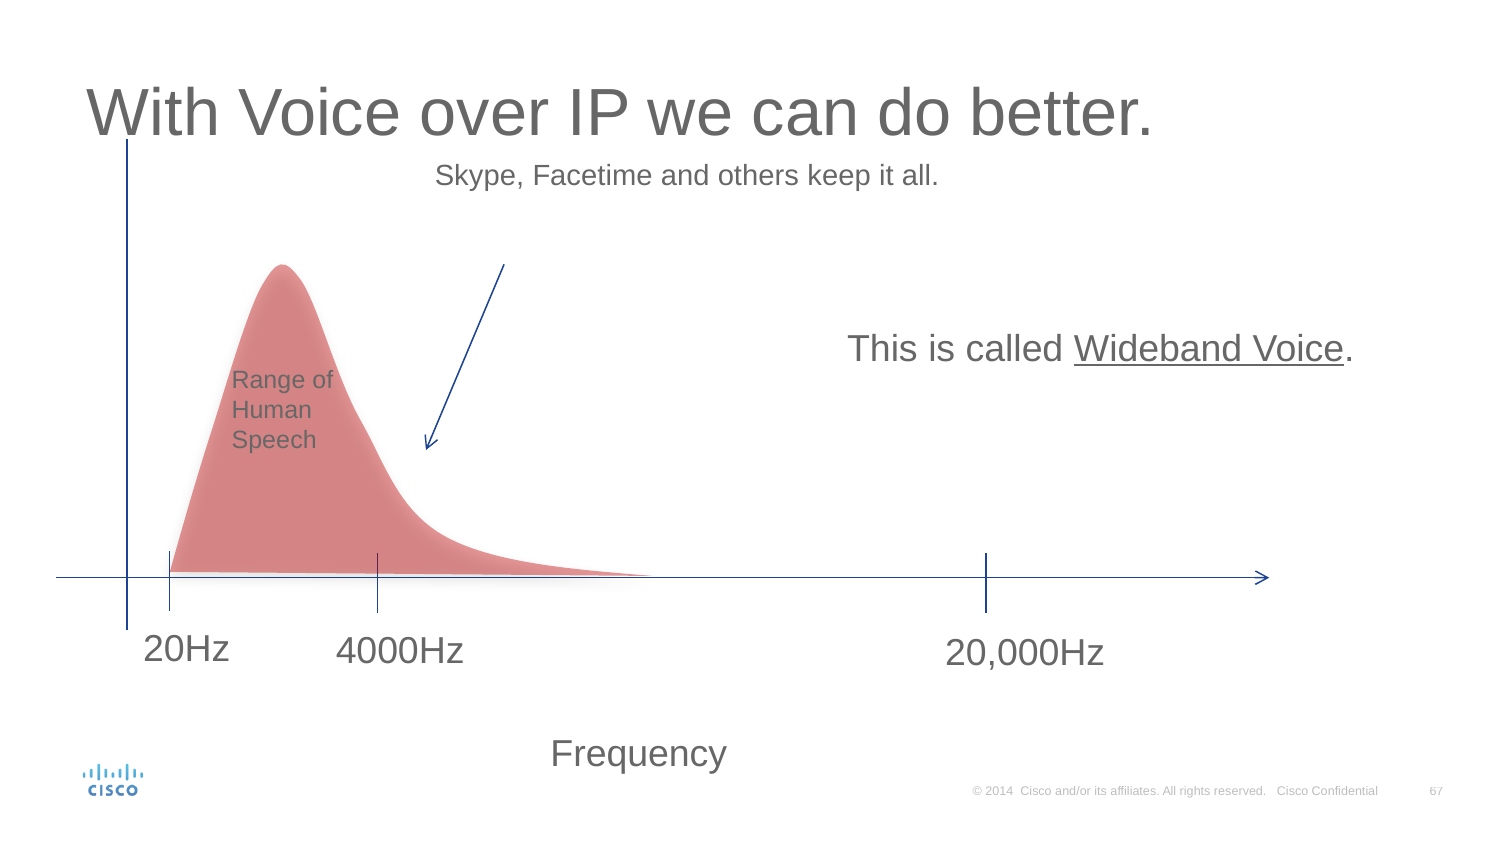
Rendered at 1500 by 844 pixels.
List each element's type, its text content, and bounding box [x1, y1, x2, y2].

text_box [232, 262, 335, 356]
text_box 4000Hz [321, 618, 480, 678]
text_box 20,000Hz [930, 620, 1121, 681]
text_box Skype, Facetime and others keep it all. [420, 149, 956, 199]
title With Voice over IP we can do better. [71, 55, 1441, 176]
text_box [425, 264, 505, 451]
text_box [172, 409, 654, 576]
text_box Range of Human Speech [216, 356, 388, 462]
text_box This is called Wideband Voice. [832, 316, 1370, 377]
picture [77, 758, 149, 803]
text_box 20Hz [128, 616, 246, 677]
text_box Frequency [535, 721, 743, 781]
